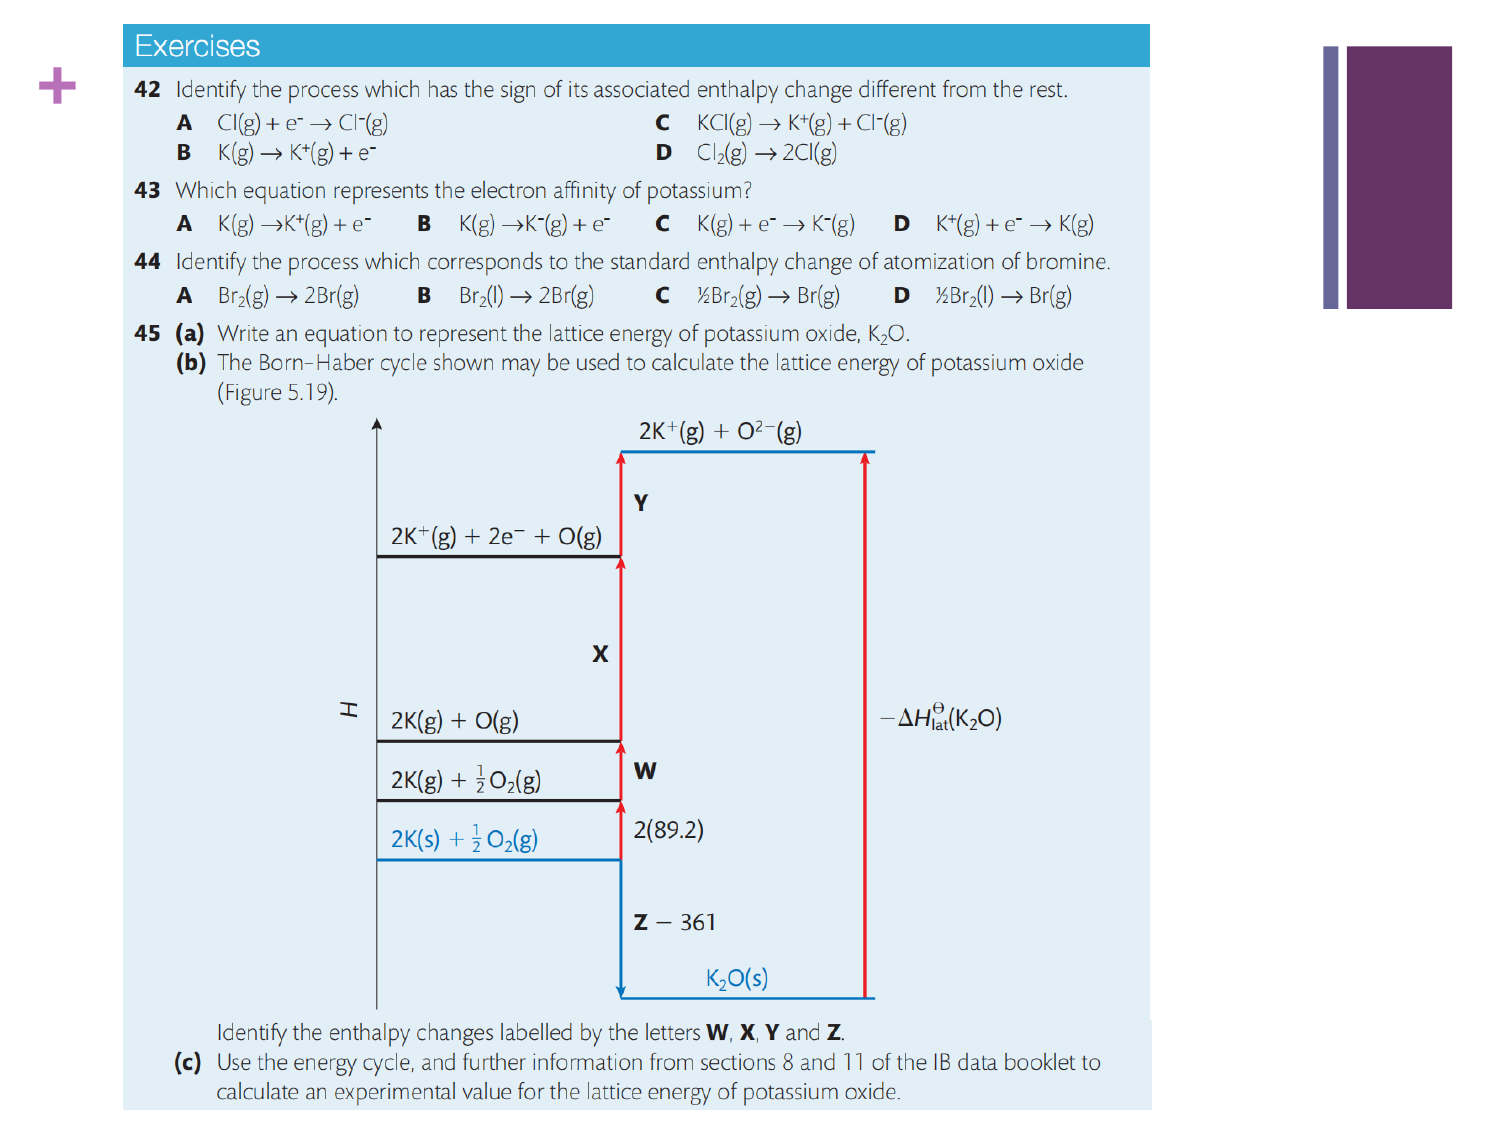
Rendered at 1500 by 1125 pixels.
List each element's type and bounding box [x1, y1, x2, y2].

list [122, 23, 1153, 1020]
picture [122, 1025, 1153, 1111]
